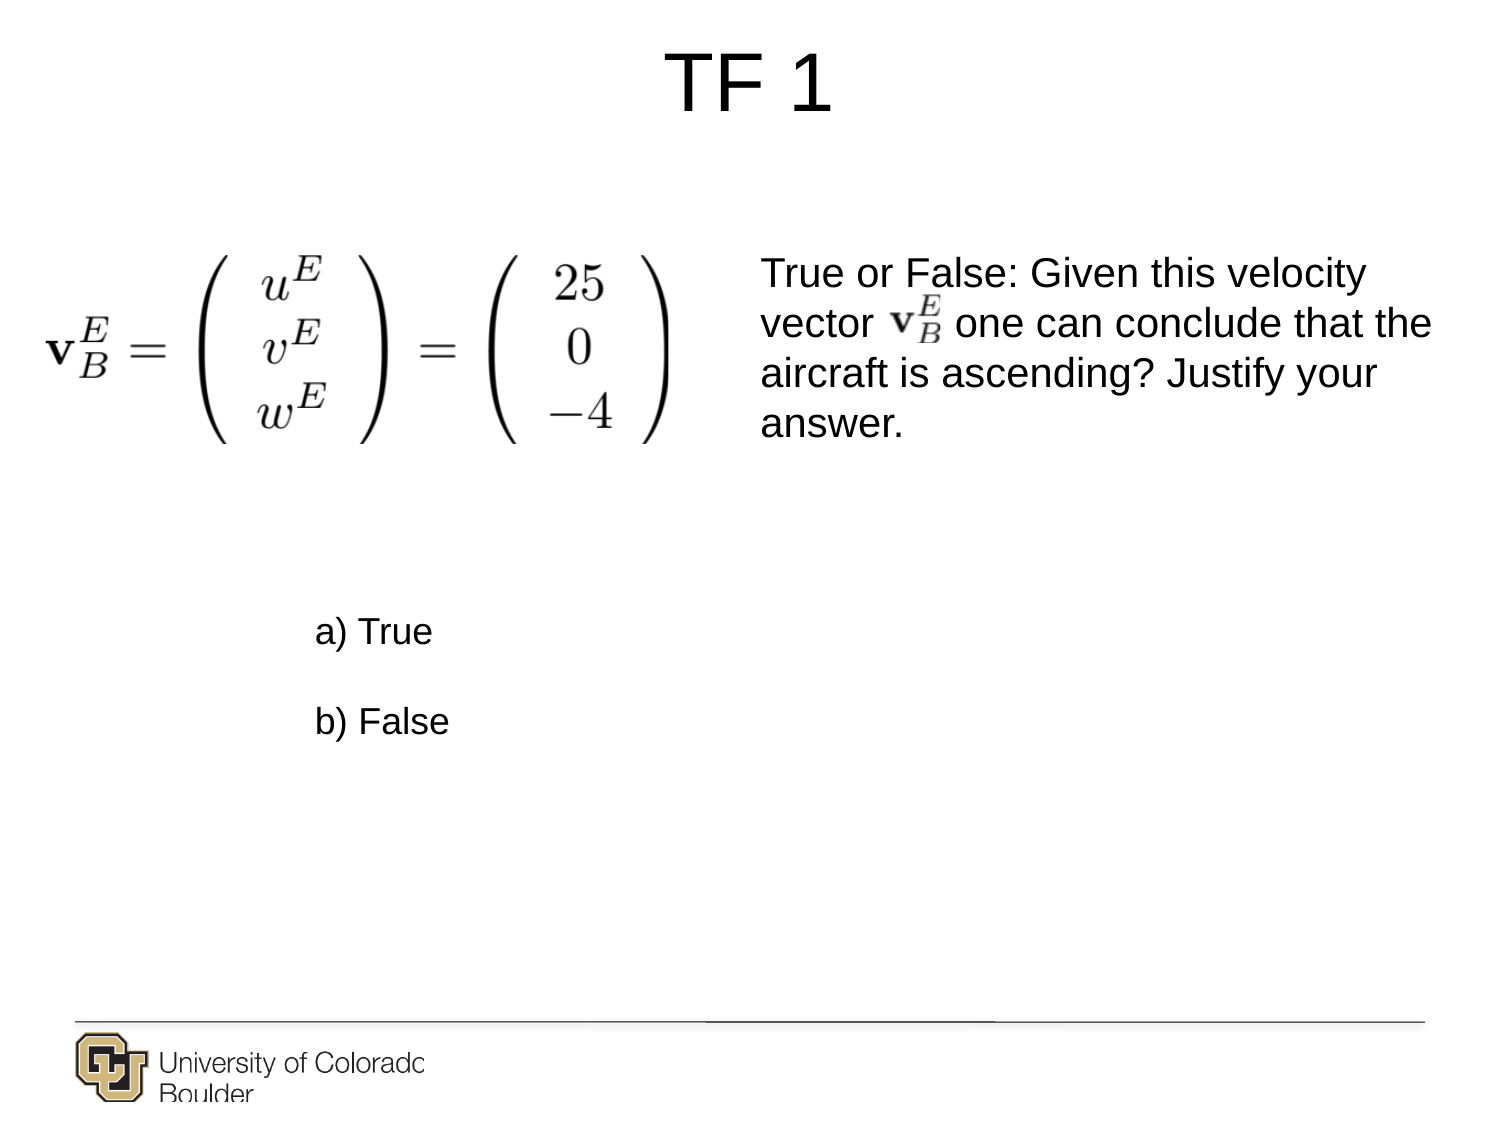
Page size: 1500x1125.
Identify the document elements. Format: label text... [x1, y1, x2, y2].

text_box True or False: Given this velocity vector one can conclude that the aircraft is ascending? Justify your answer. [745, 238, 1457, 454]
picture [45, 254, 669, 445]
text_box a) True b) False [299, 599, 1200, 740]
title TF 1 [75, 18, 1424, 138]
picture [889, 293, 941, 343]
